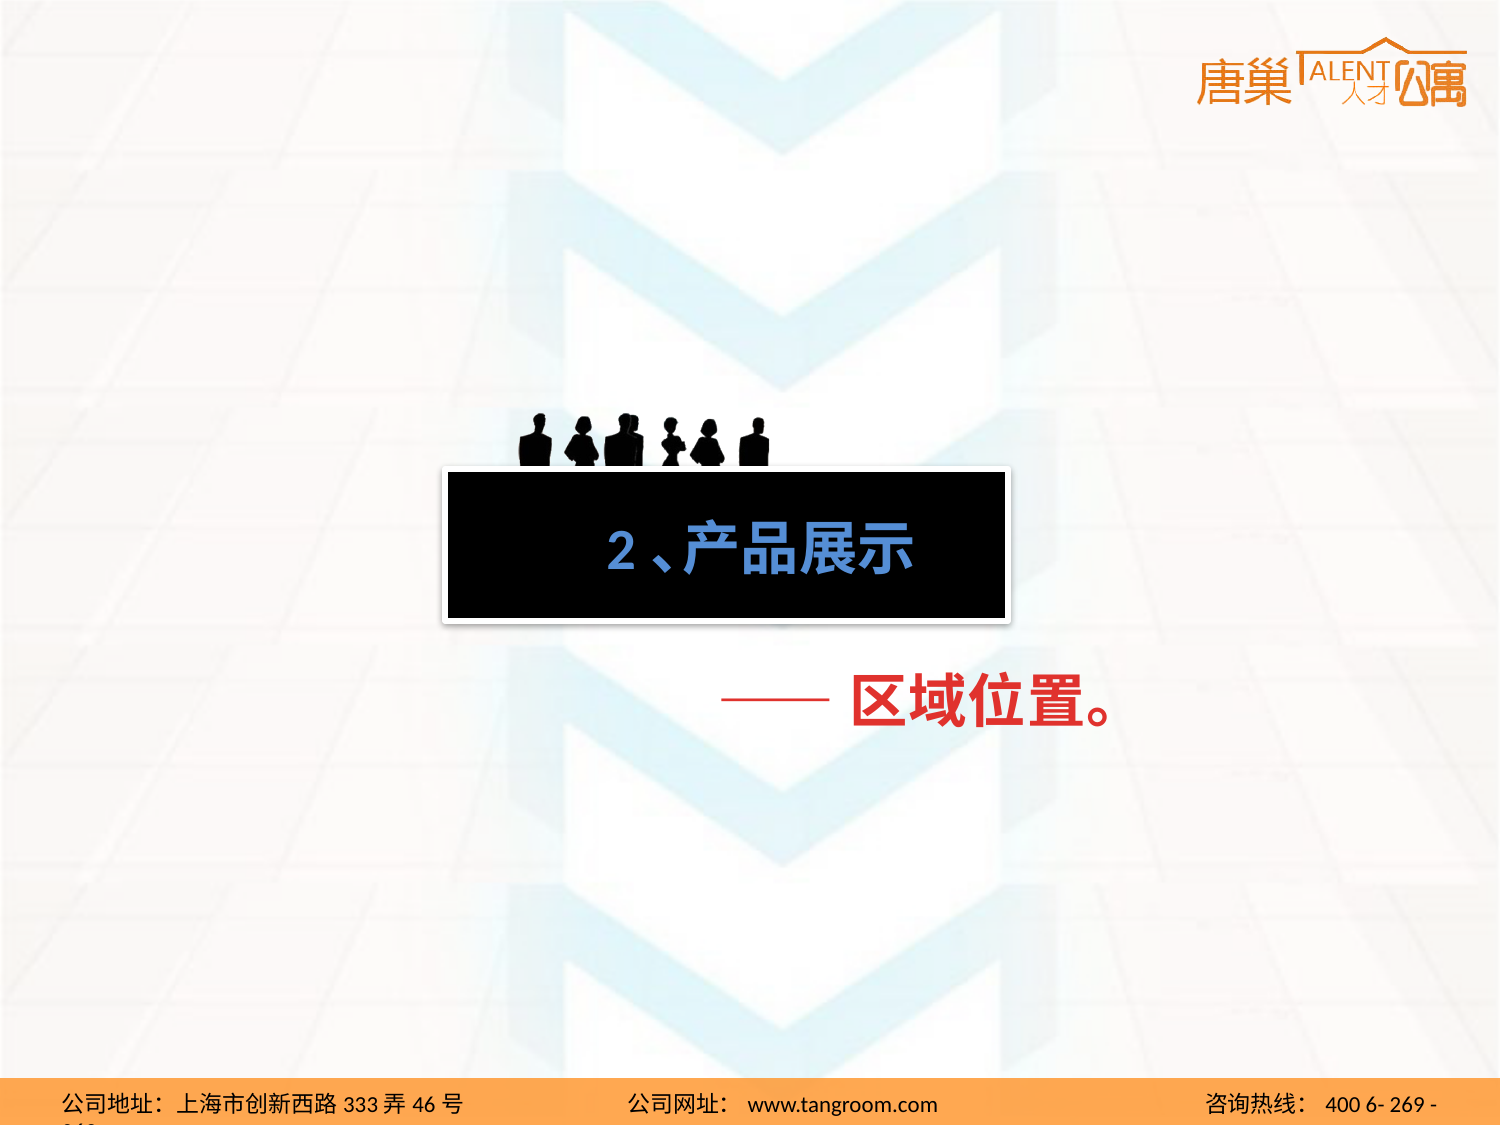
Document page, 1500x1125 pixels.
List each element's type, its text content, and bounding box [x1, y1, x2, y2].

picture [515, 409, 775, 488]
text_box ——区域位置。 [703, 656, 1102, 741]
text_box [442, 466, 1011, 624]
text_box 2、 [591, 503, 723, 589]
text_box [0, 1076, 1500, 1125]
picture [1195, 34, 1468, 112]
text_box 产品展示 [723, 503, 1008, 589]
text_box 公司地址：上海市创新西路333弄46号 公司网址：www.tangroom.com 咨询热线：400 6- 269 - 069 [46, 1082, 1477, 1125]
